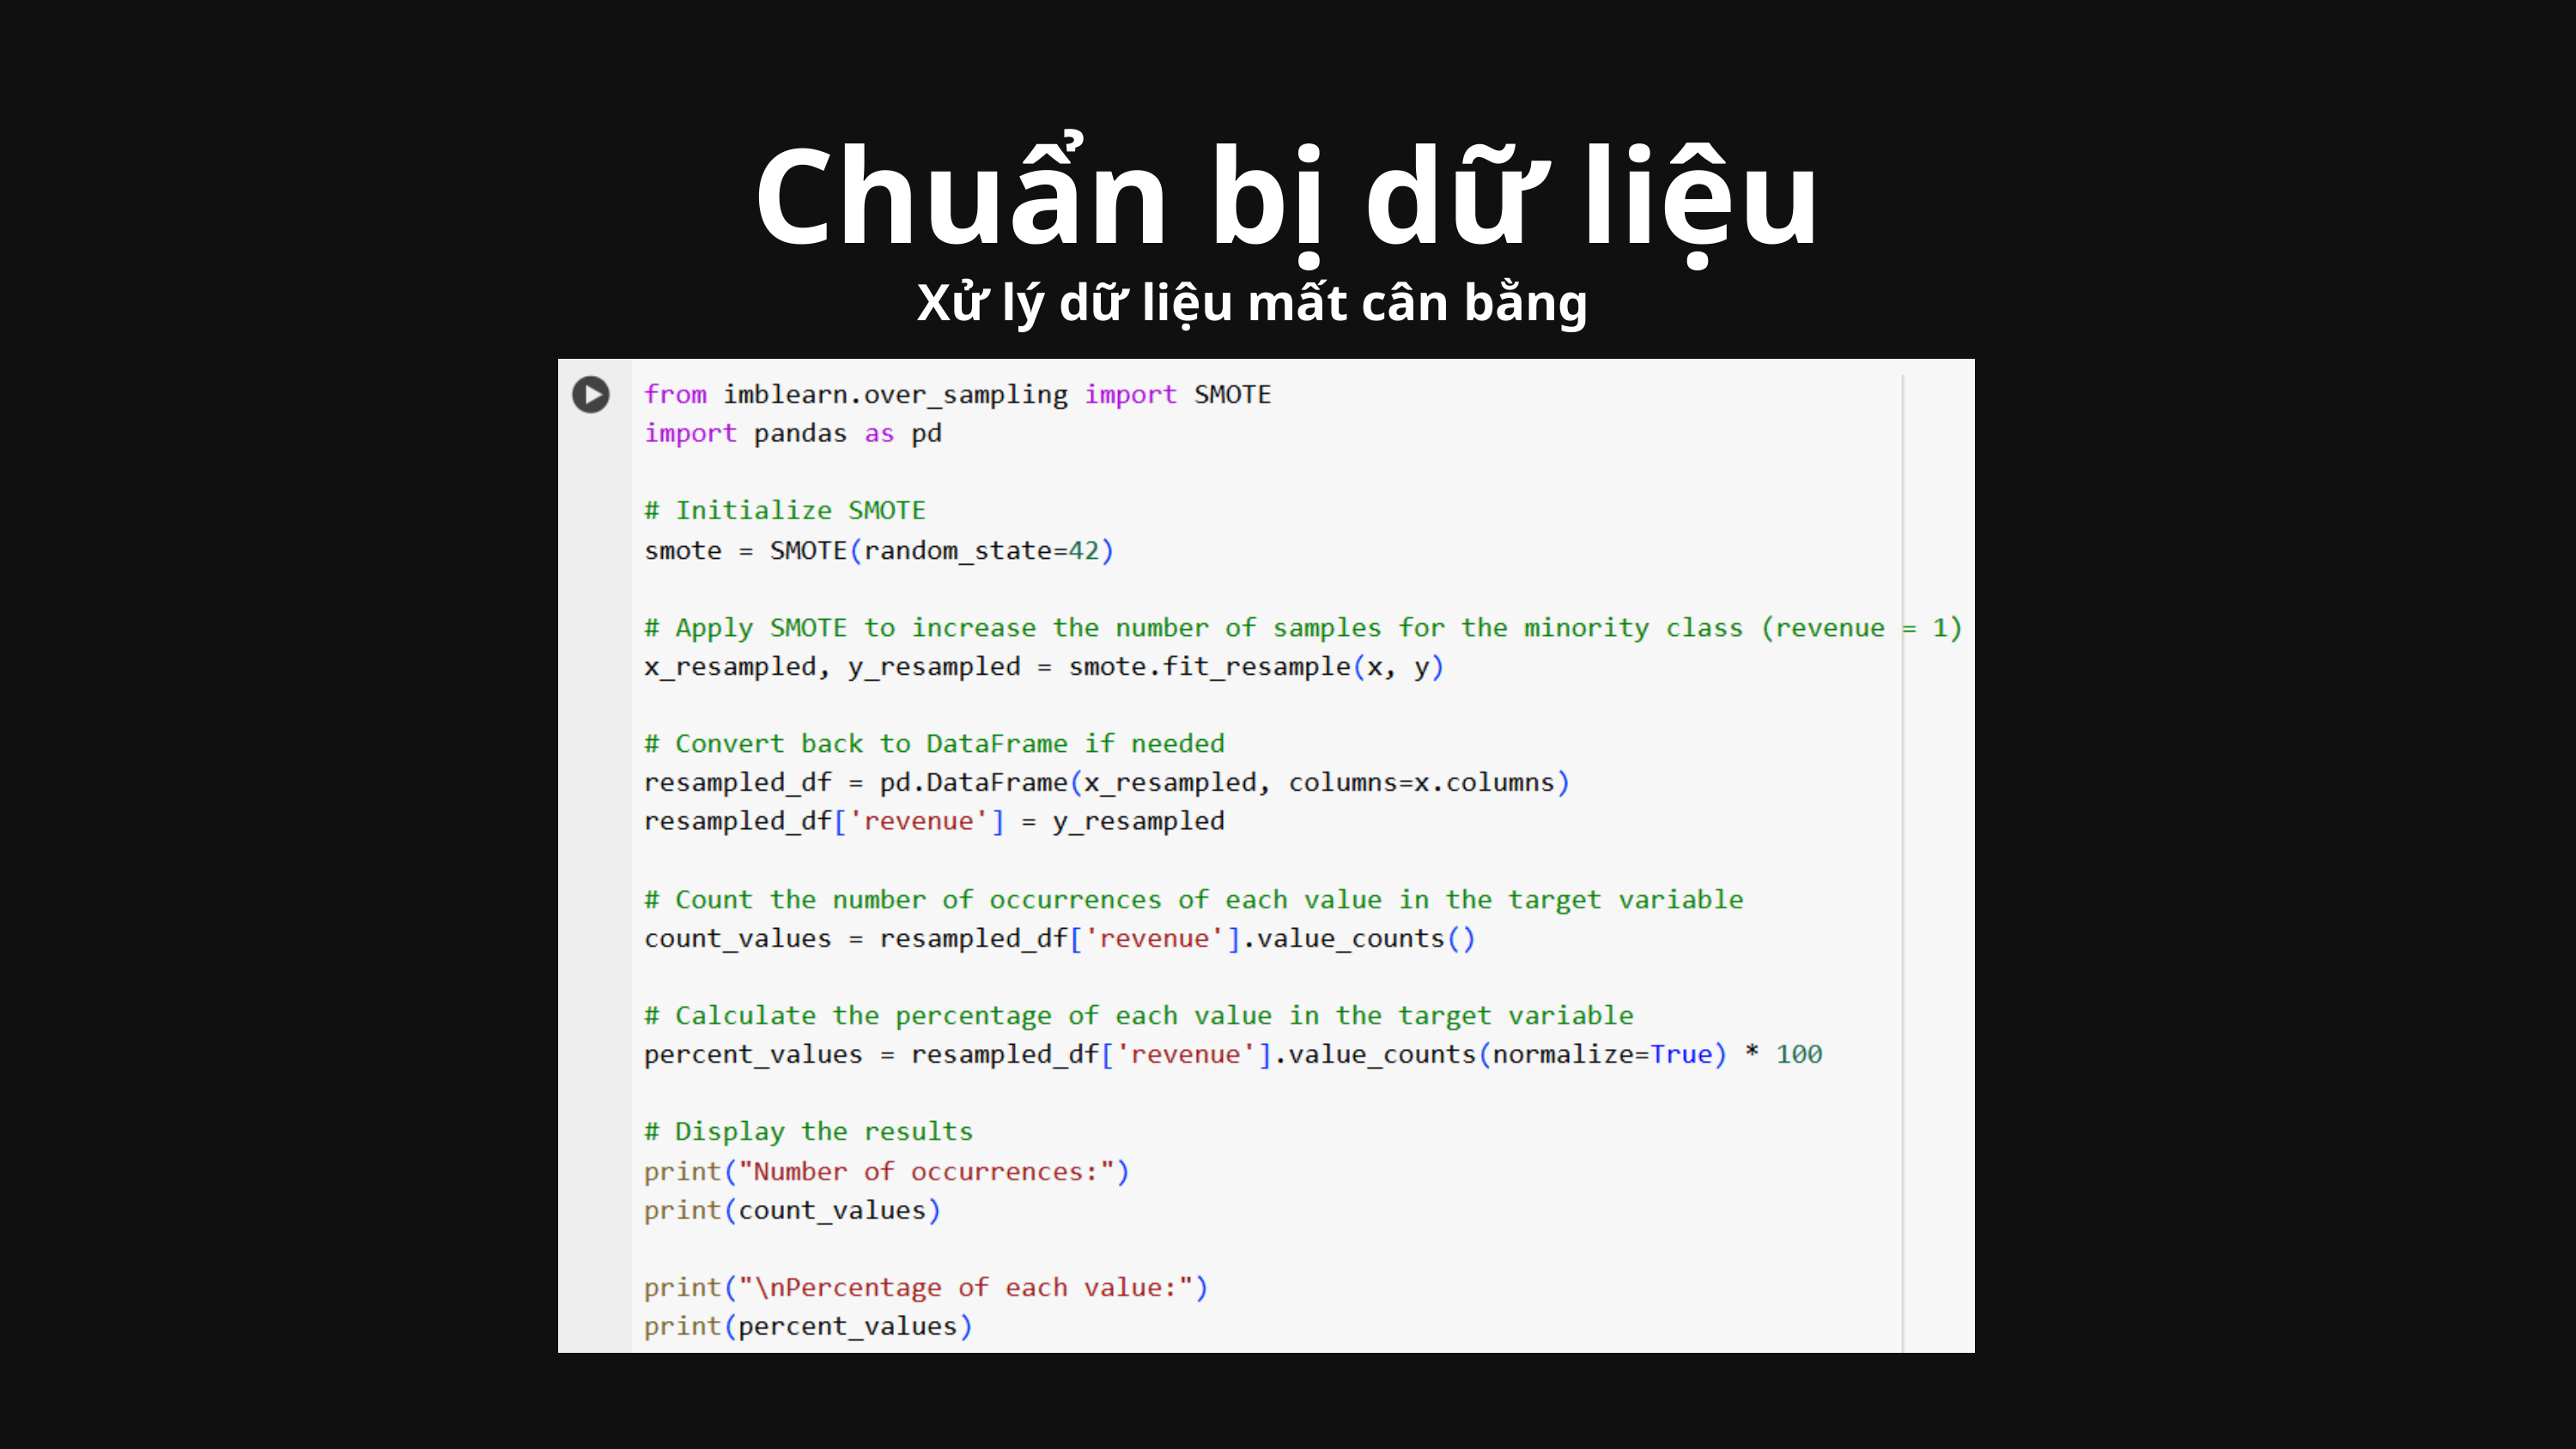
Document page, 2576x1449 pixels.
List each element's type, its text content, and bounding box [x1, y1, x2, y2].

text_box Chuẩn bị dữ liệu [522, 112, 2053, 270]
picture [557, 359, 1976, 1354]
text_box Xử lý dữ liệu mất cân bằng [917, 270, 1659, 331]
